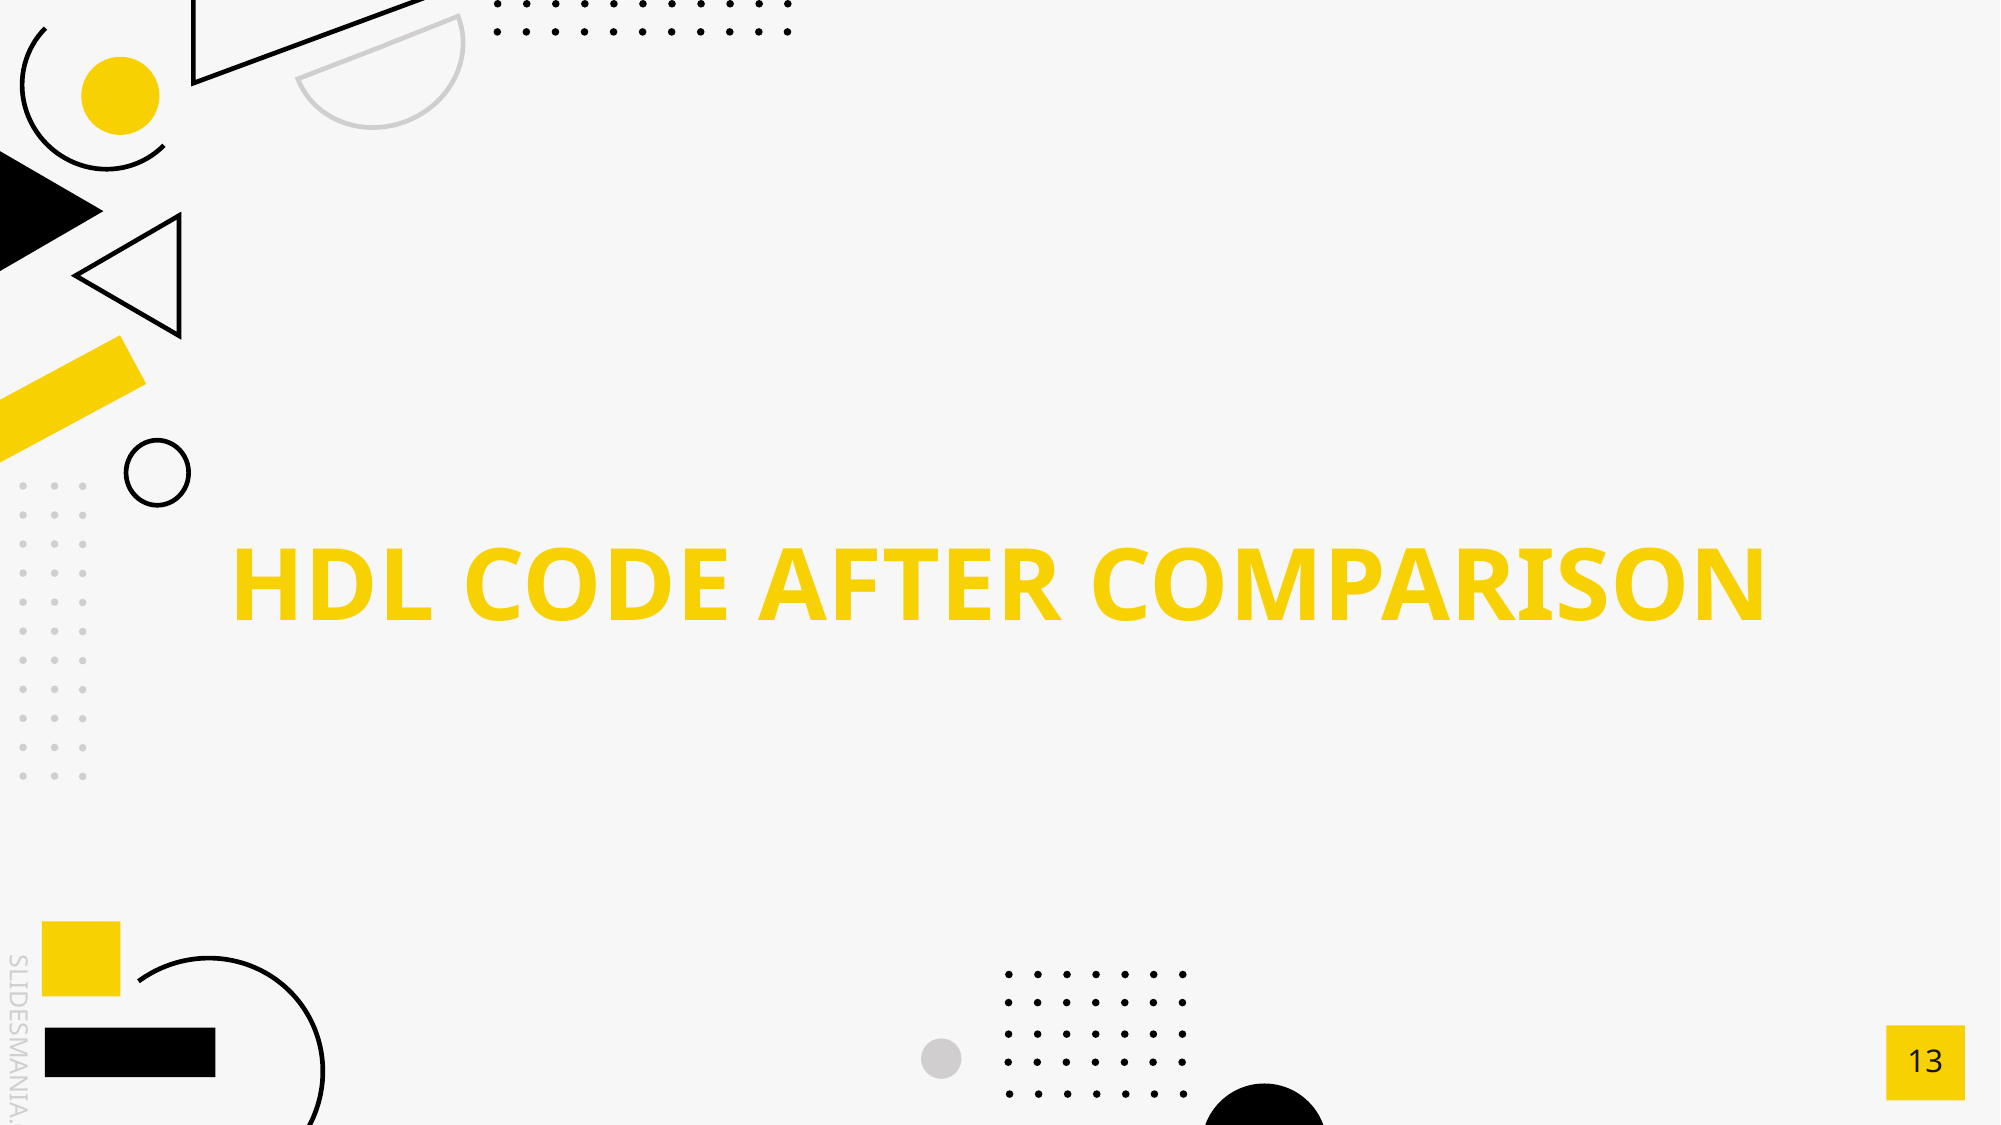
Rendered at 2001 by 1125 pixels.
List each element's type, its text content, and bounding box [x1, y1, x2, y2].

text_box HDL CODE AFTER COMPARISON [0, 499, 2000, 626]
slide_number 13 [1865, 1019, 1986, 1106]
